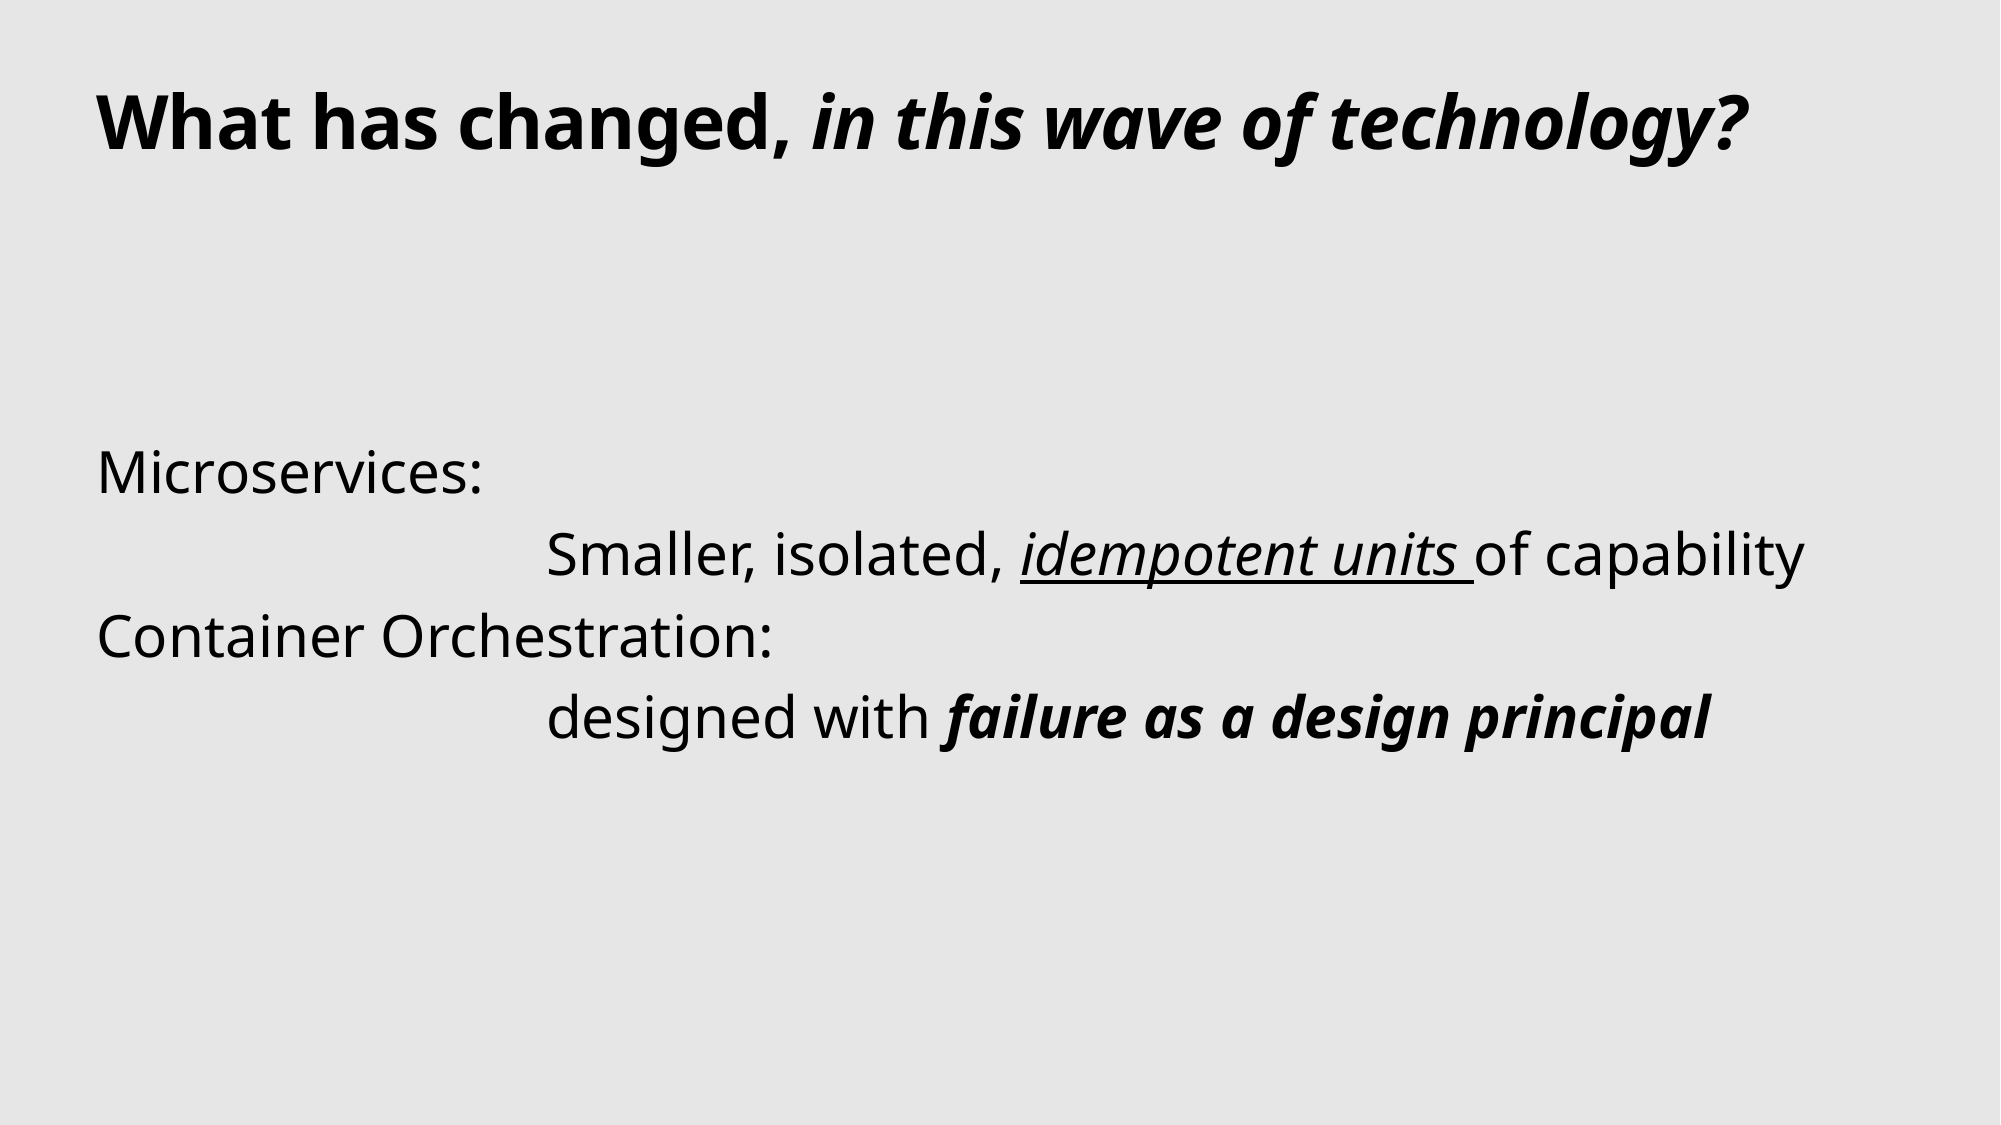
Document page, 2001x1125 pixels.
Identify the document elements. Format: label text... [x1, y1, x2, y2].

list Microservices: Smaller, isolated, idempotent units of capability Container Orchestration: designed with failure as a design principal [96, 435, 1904, 761]
title What has changed, in this wave of technology? [96, 75, 1904, 166]
